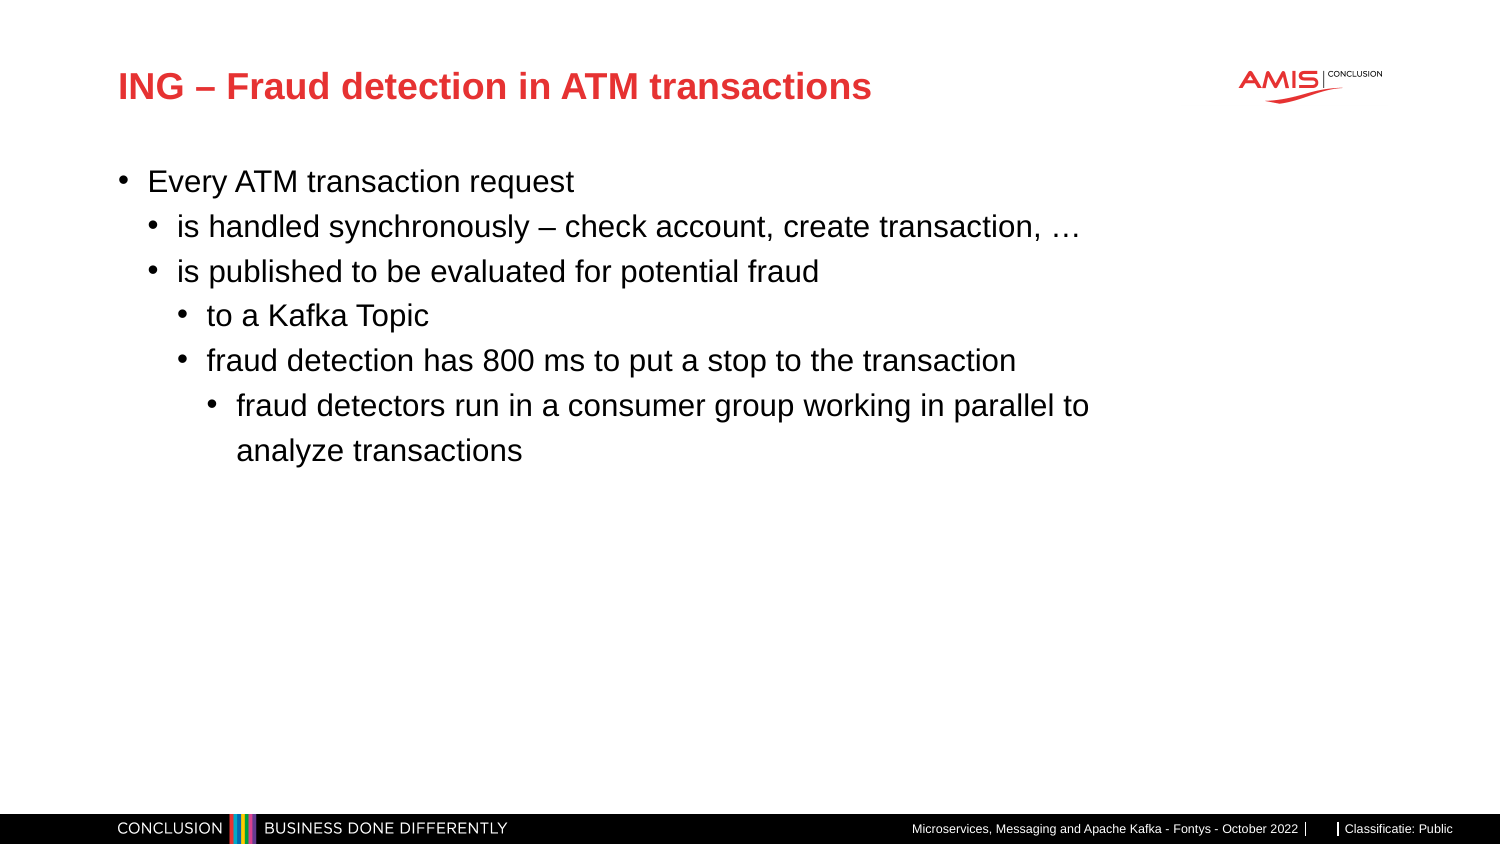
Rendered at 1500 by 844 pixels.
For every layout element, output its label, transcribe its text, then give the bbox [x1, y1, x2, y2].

picture [0, 814, 236, 844]
list Every ATM transaction request is handled synchronously – check account, create transaction, … is published to be evaluated for potential fraud to a Kafka Topic fraud detection has 800 ms to put a stop to the transaction fraud detectors run in a consumer group working in parallel to analyze transactions [118, 153, 1205, 774]
footer Microservices, Messaging and Apache Kafka - Fontys - October 2022 [814, 820, 1299, 839]
picture [1205, 59, 1388, 106]
picture [239, 814, 1500, 844]
title ING – Fraud detection in ATM transactions [118, 47, 1205, 130]
